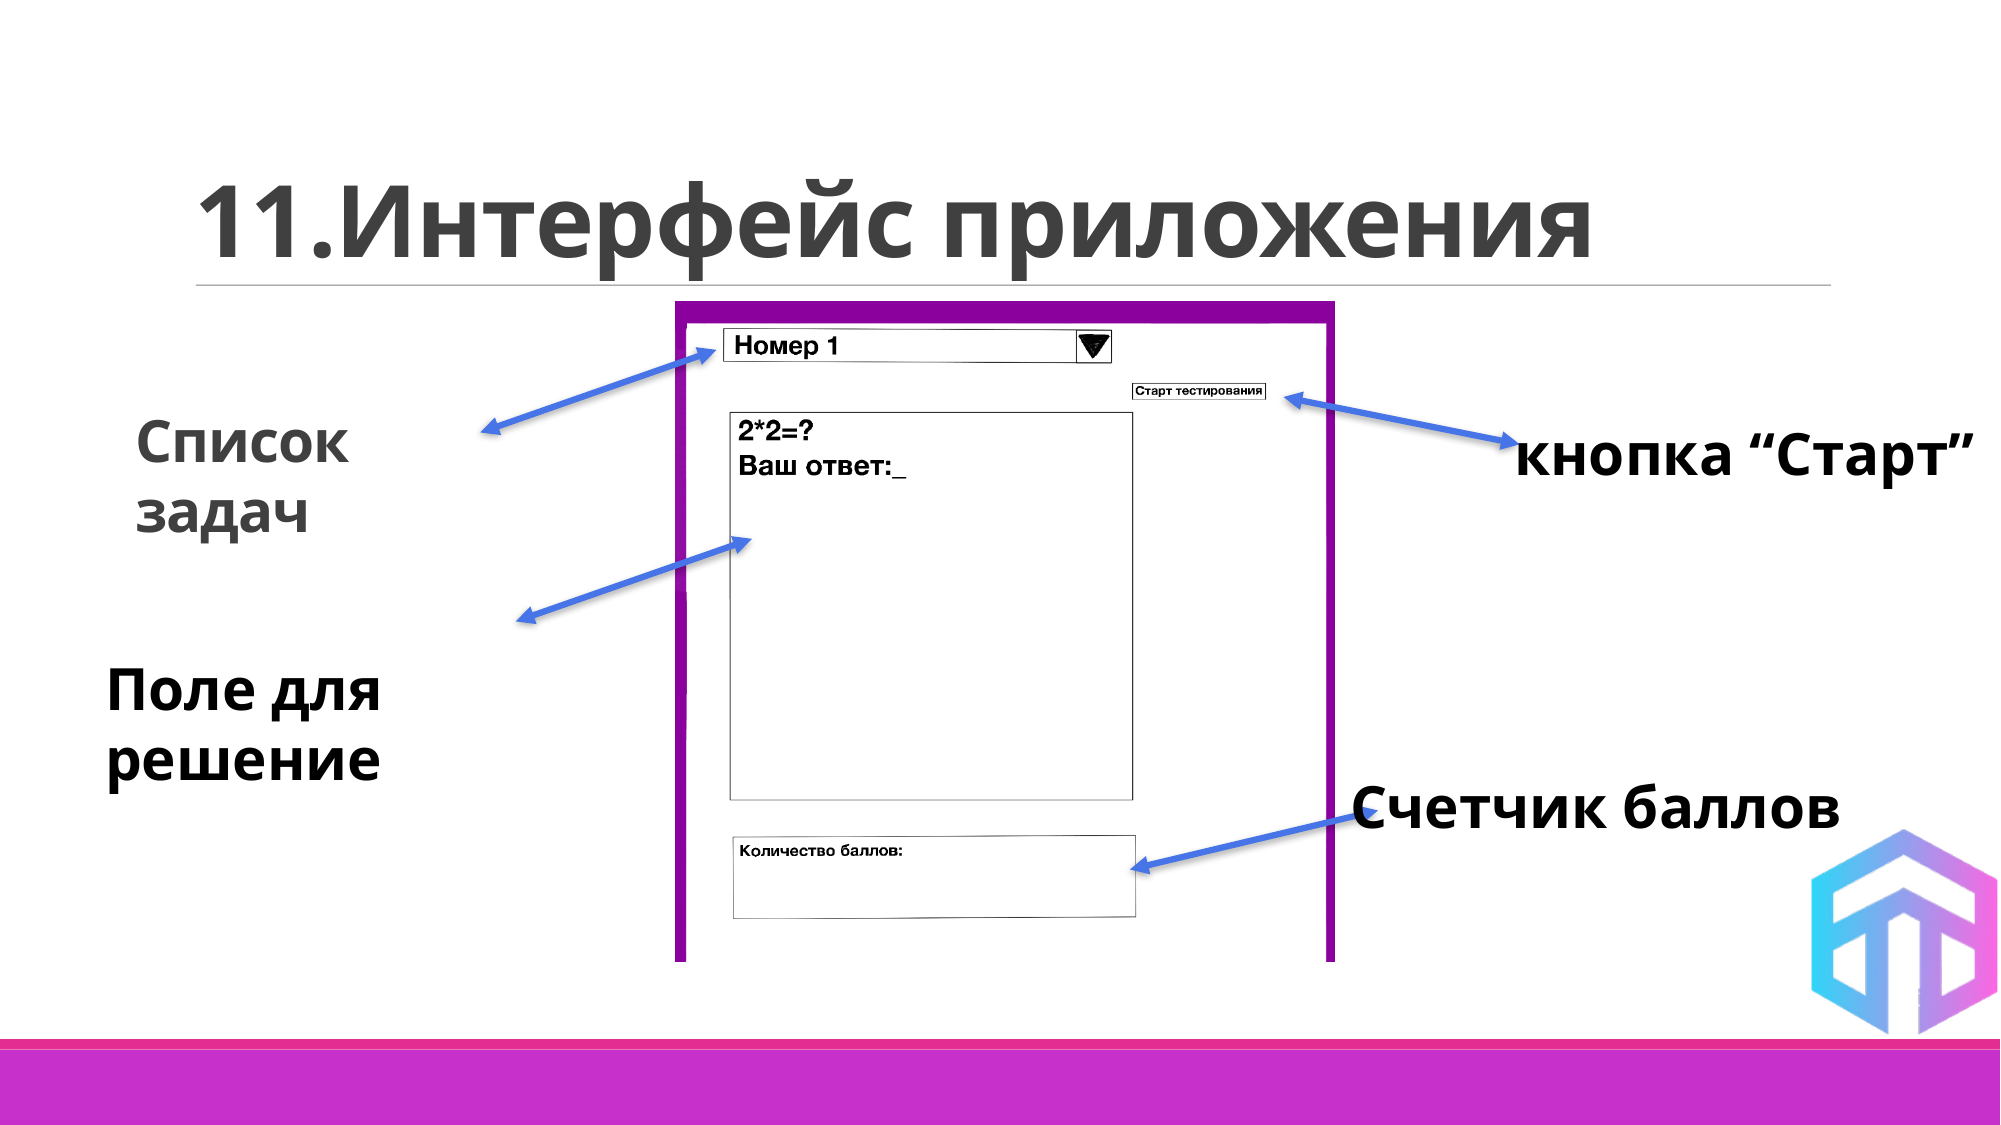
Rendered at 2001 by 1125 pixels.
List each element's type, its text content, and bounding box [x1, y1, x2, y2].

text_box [1283, 396, 1521, 445]
text_box 11.Интерфейс приложения [180, 47, 1830, 285]
text_box Список задач [120, 397, 481, 552]
text_box Поле для решение [90, 645, 602, 800]
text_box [1129, 810, 1379, 870]
picture [674, 301, 1336, 962]
text_box Счетчик баллов [1340, 763, 1857, 848]
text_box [515, 538, 753, 622]
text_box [480, 349, 717, 433]
picture [1808, 825, 2000, 1037]
text_box кнопка “Старт” [1490, 409, 1990, 495]
